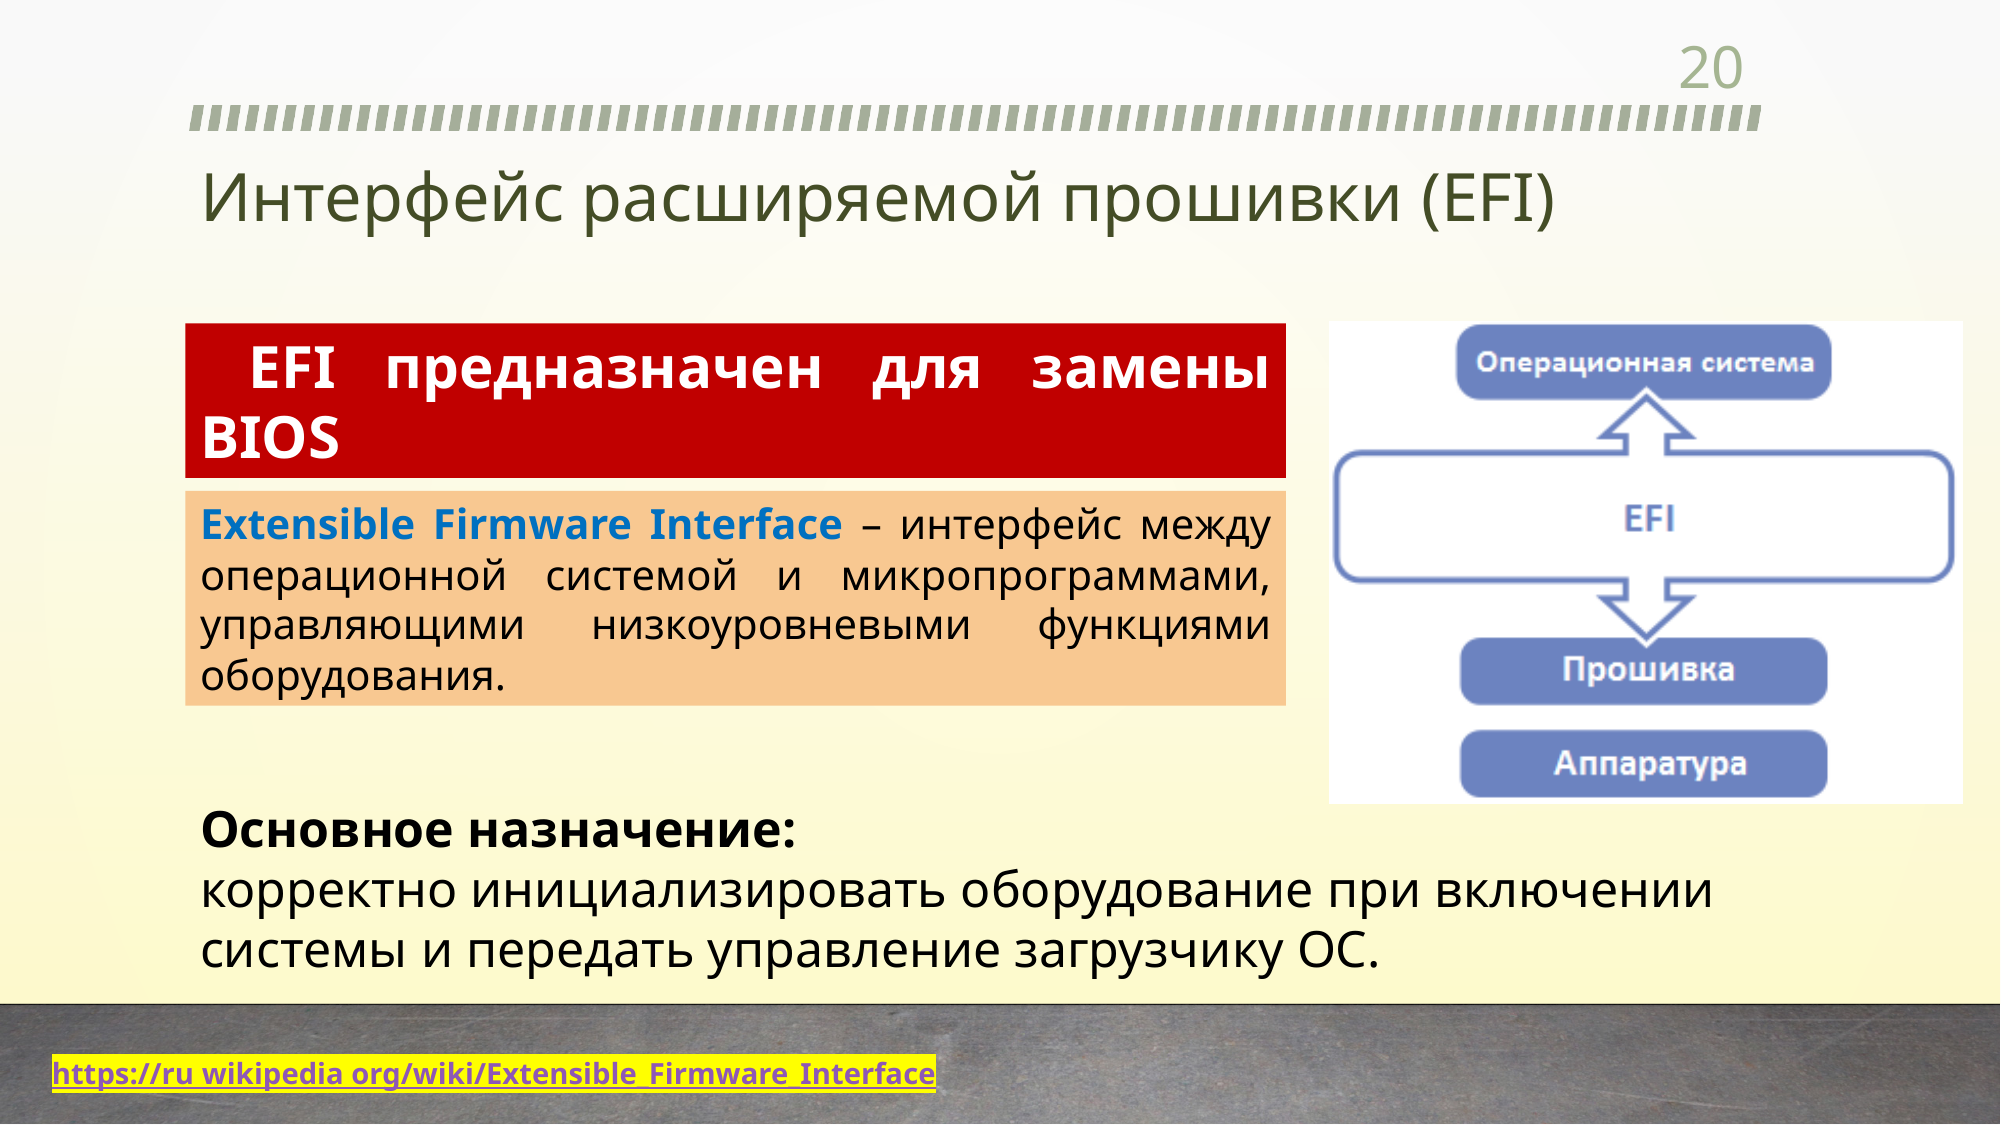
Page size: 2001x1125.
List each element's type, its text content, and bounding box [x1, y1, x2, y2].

picture [0, 1004, 2000, 1124]
text_box Основное назначение: корректно инициализировать оборудование при включении системы и передать управление загрузчику ОС. [185, 789, 1737, 985]
text_box Extensible Firmware Interface – интерфейс между операционной системой и микропрограммами, управляющими низкоуровневыми функциями оборудования. [185, 490, 1286, 706]
text_box EFI предназначен для замены BIOS [185, 323, 1286, 478]
picture [1329, 321, 1963, 804]
text_box https://ru wikipedia org/wiki/Extensible_Firmware_Interface [37, 1048, 1627, 1103]
title Интерфейс расширяемой прошивки (EFI) [185, 156, 1762, 255]
slide_number 20 [1626, 22, 1760, 106]
